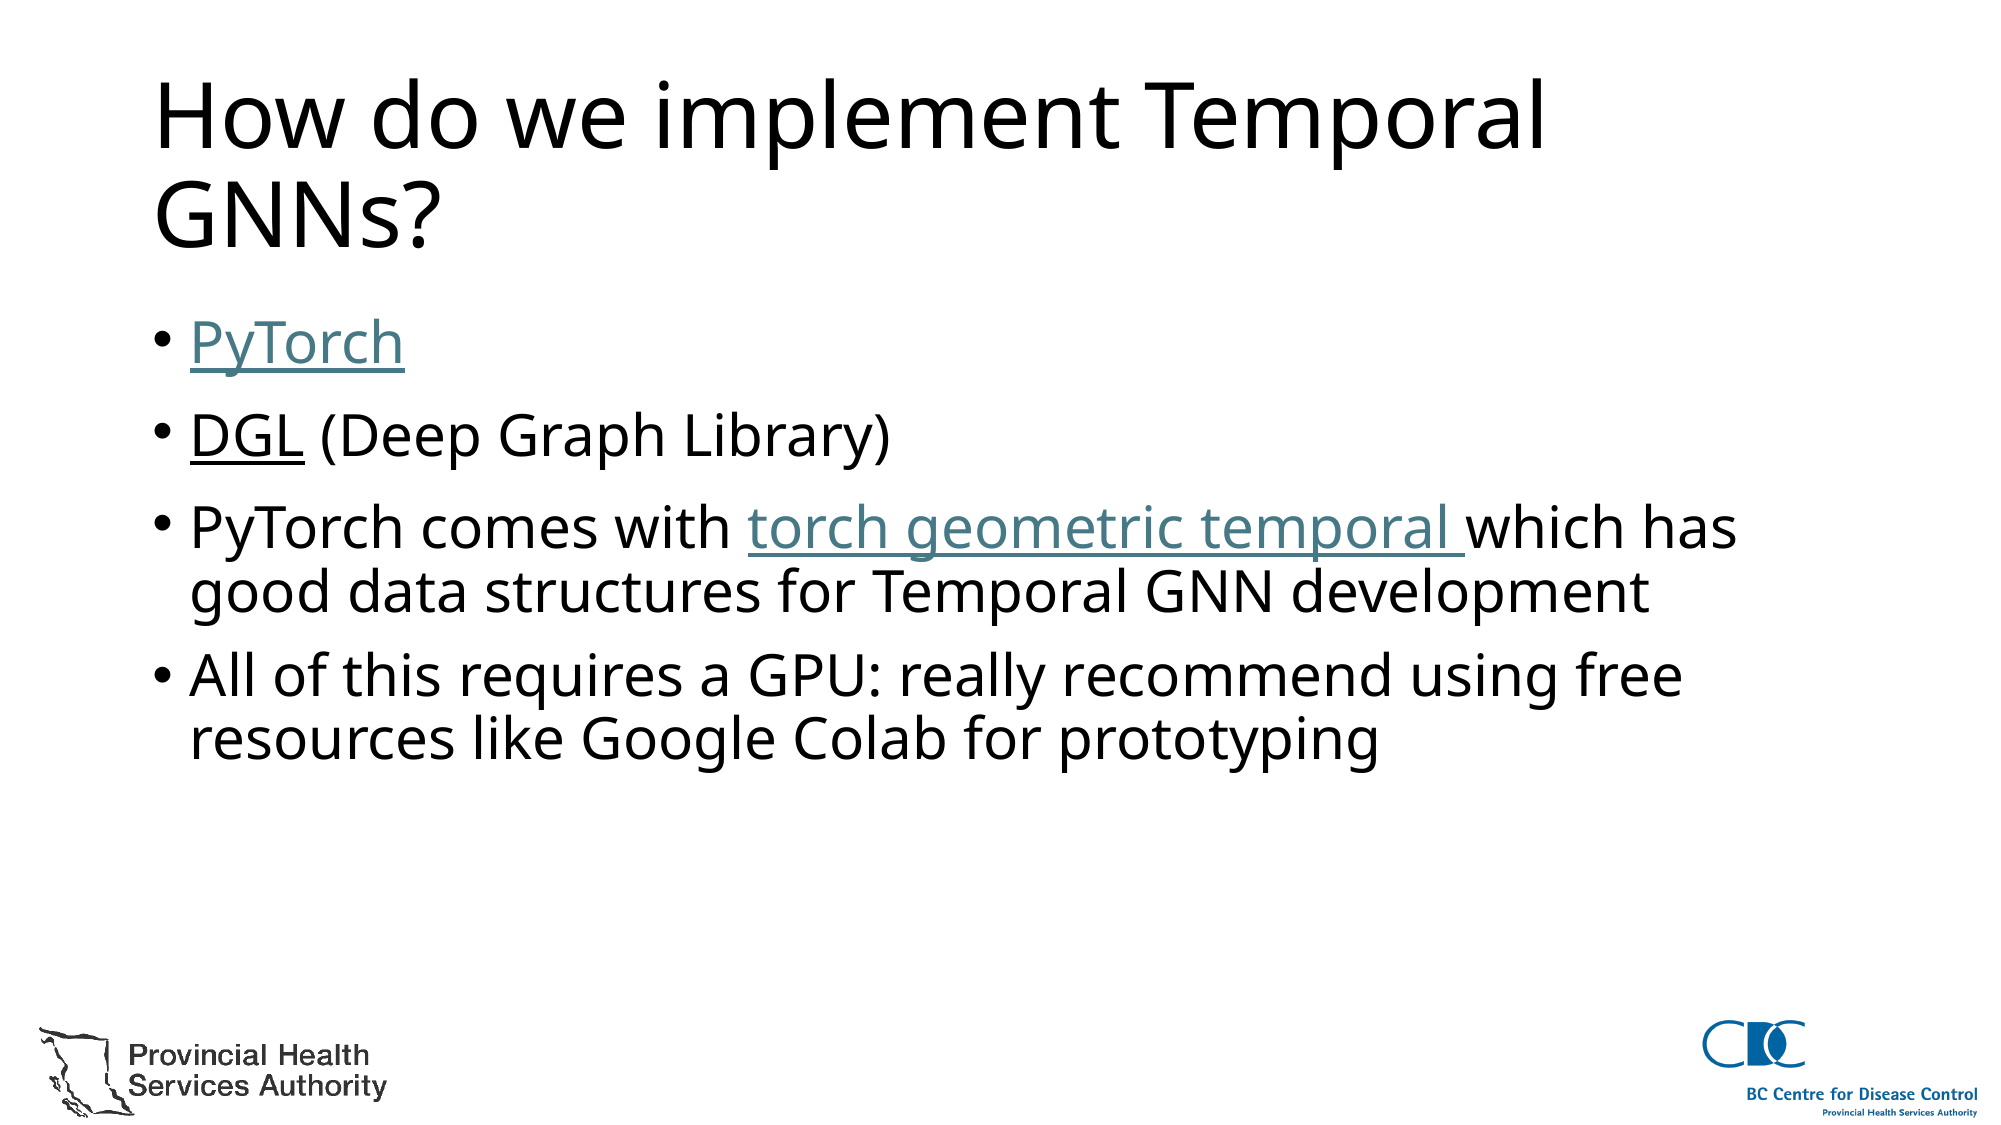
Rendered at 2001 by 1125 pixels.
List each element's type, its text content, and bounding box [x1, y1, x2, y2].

list PyTorch DGL (Deep Graph Library) PyTorch comes with torch geometric temporal which has good data structures for Temporal GNN development All of this requires a GPU: really recommend using free resources like Google Colab for prototyping [137, 299, 1863, 1014]
picture [39, 1027, 387, 1118]
picture [1694, 1013, 1985, 1125]
title How do we implement Temporal GNNs? [137, 59, 1863, 278]
